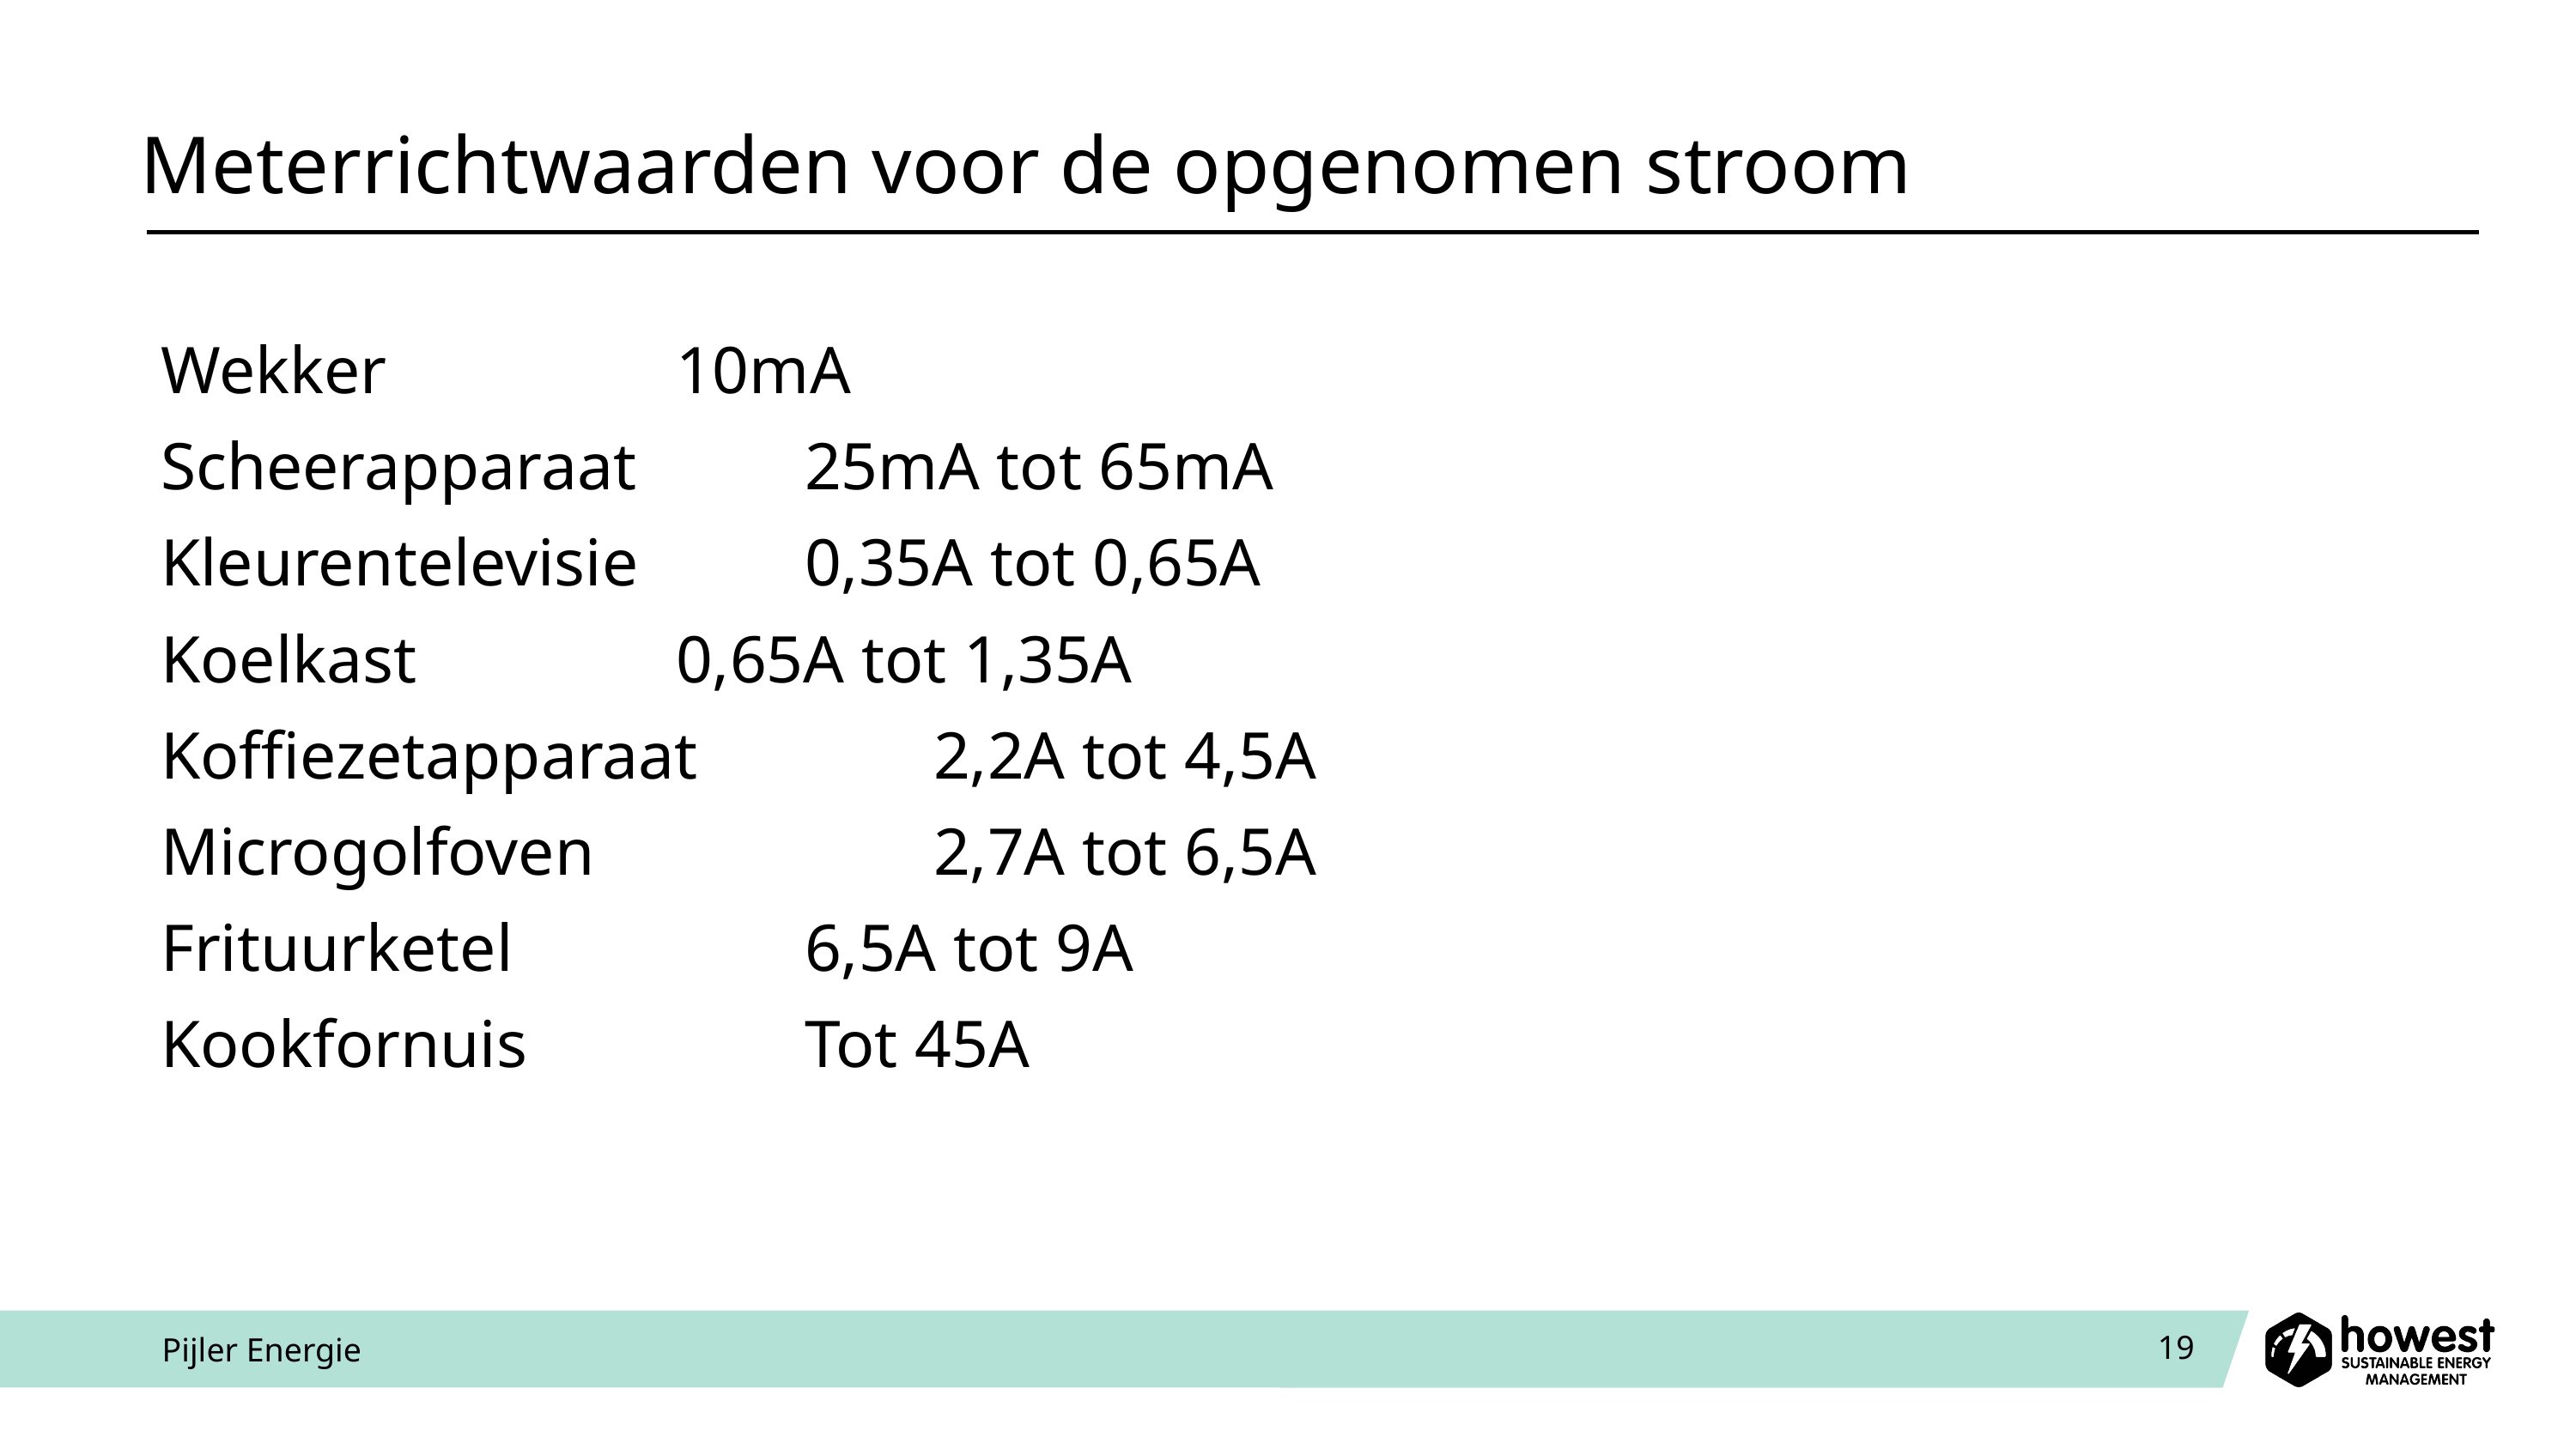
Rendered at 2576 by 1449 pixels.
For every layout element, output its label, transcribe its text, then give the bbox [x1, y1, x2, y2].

slide_number 19 [1676, 1310, 2208, 1388]
slide_number Pijler Energie [149, 1310, 729, 1388]
list Wekker 10mA Scheerapparaat 25mA tot 65mA Kleurentelevisie 0,35A tot 0,65A Koelkast 0,65A tot 1,35A Koffiezetapparaat 2,2A tot 4,5A Microgolfoven 2,7A tot 6,5A Frituurketel 6,5A tot 9A Kookfornuis Tot 45A [148, 331, 2483, 1191]
title Meterrichtwaarden voor de opgenomen stroom [140, 124, 2476, 215]
picture [2265, 1313, 2495, 1387]
